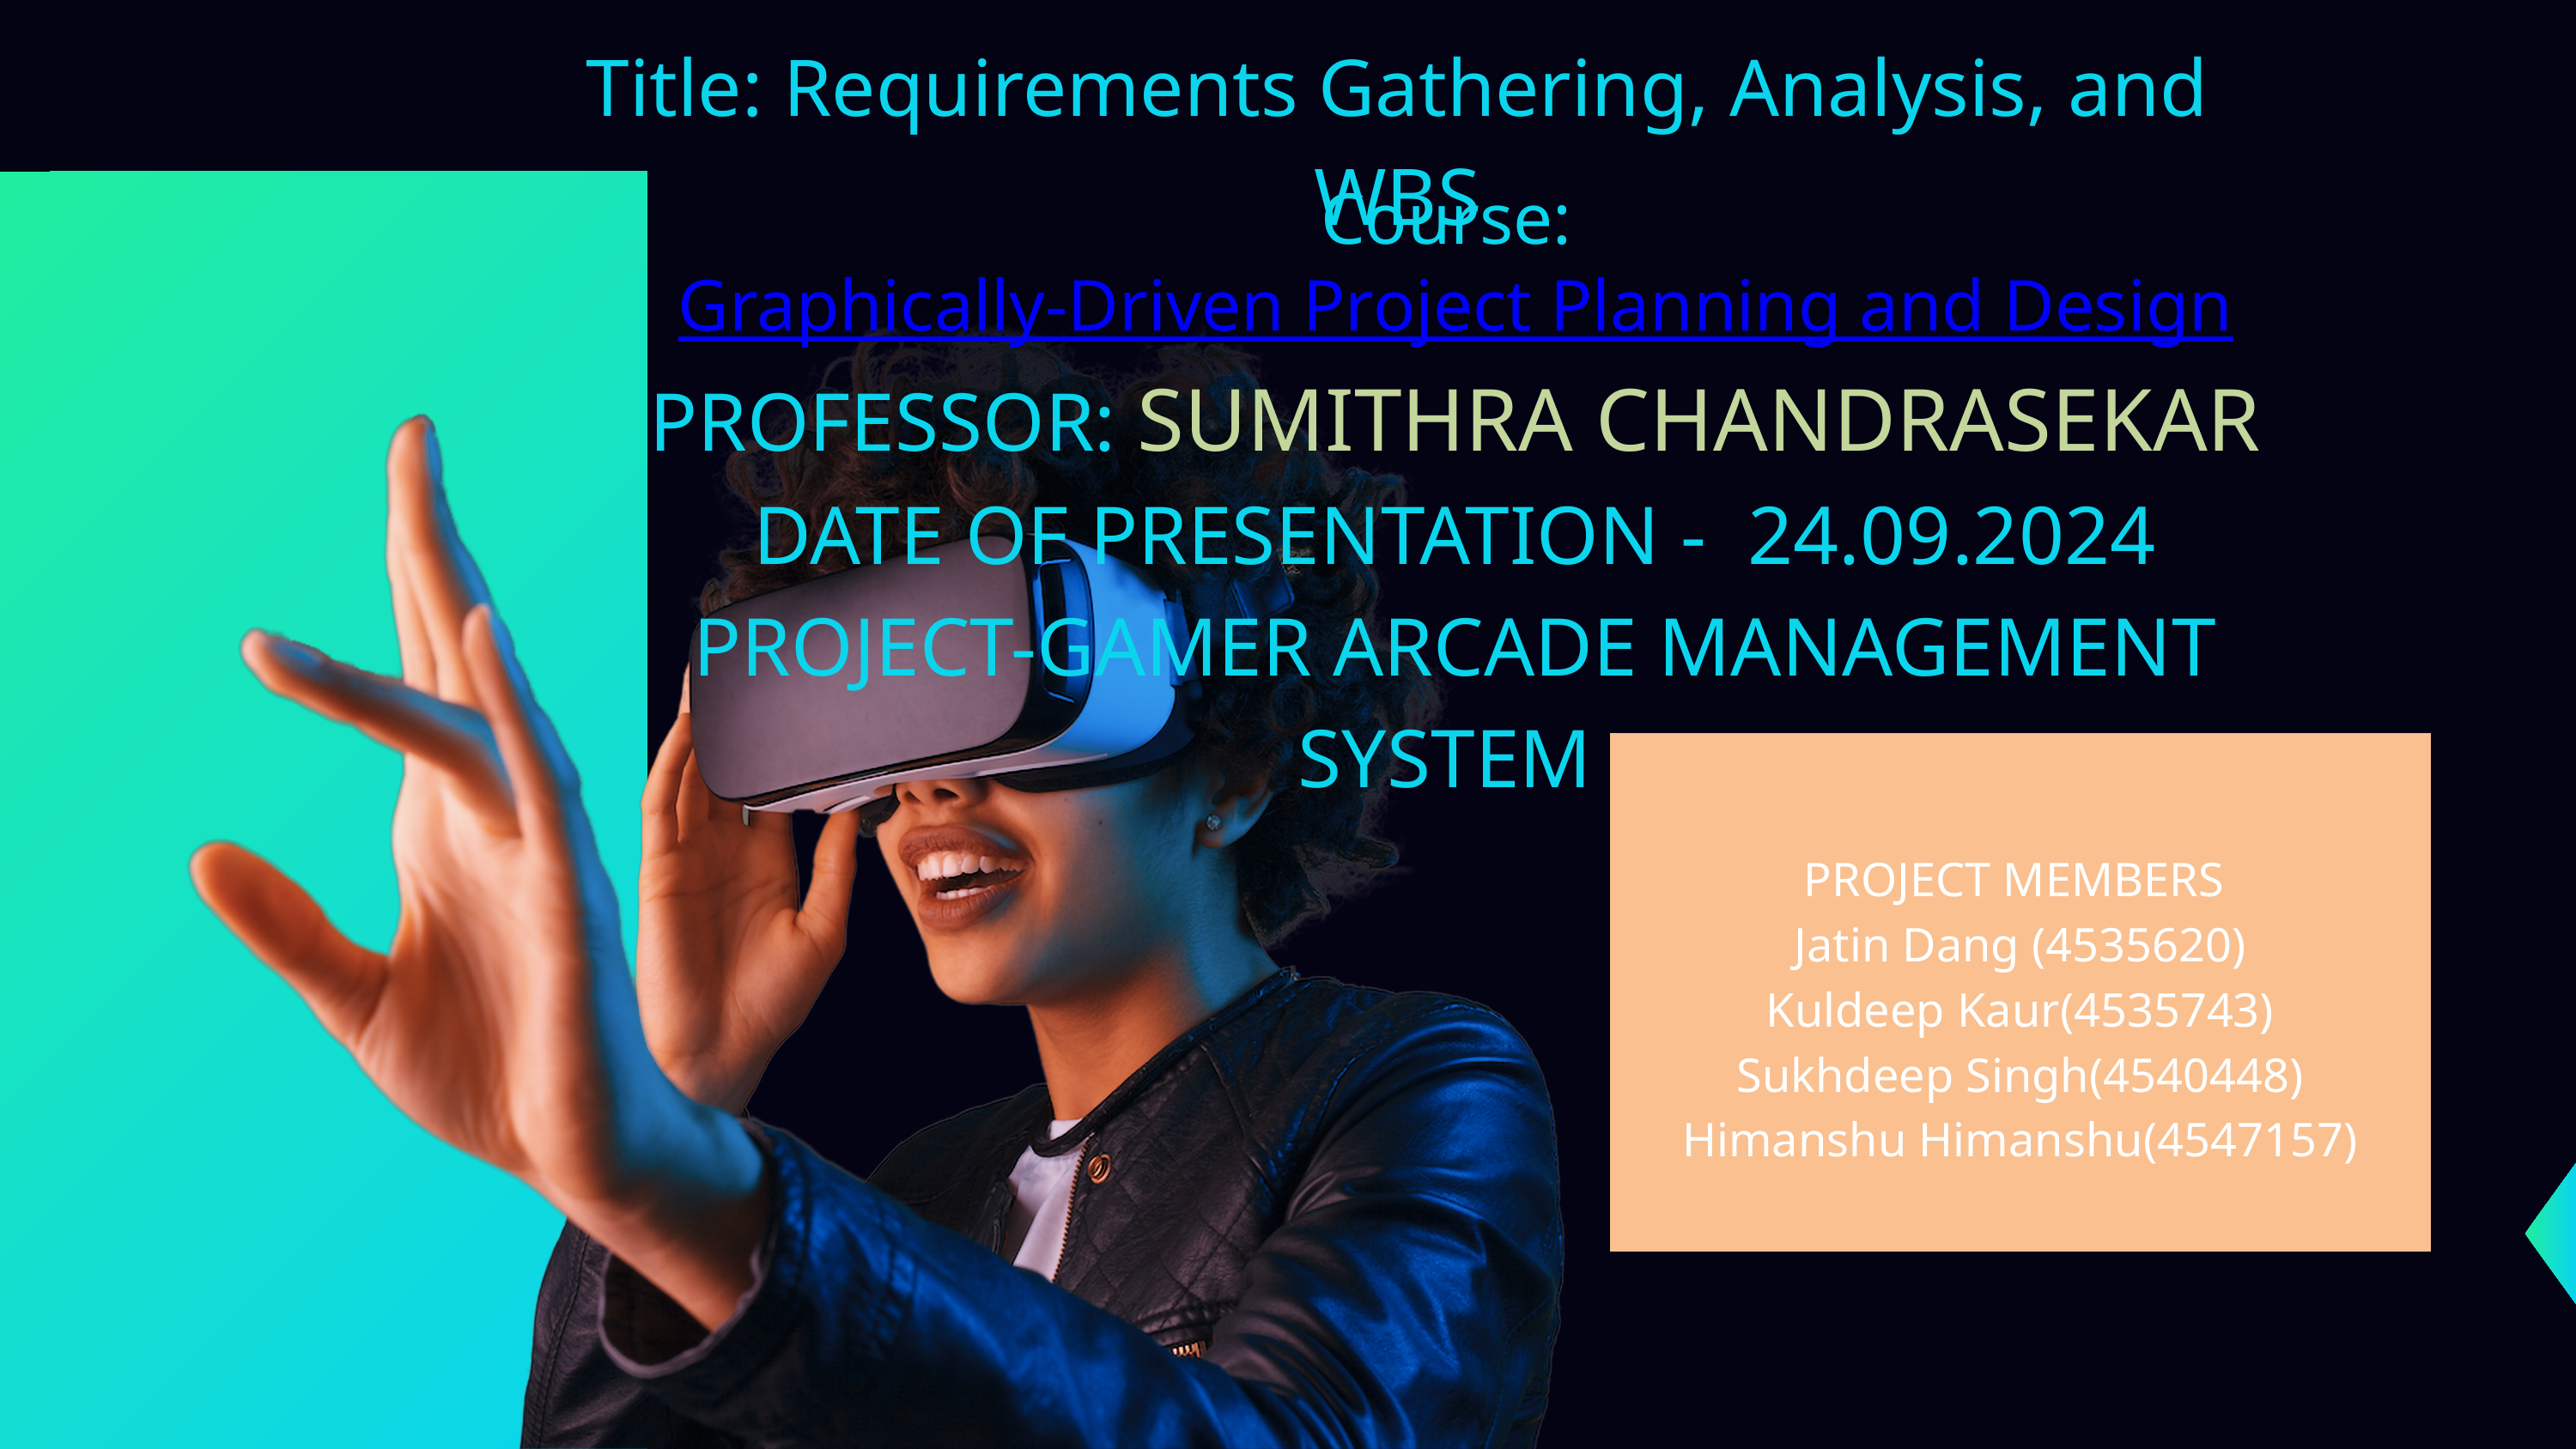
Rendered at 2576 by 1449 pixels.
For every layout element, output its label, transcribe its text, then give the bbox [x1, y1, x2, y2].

text_box Title: Requirements Gathering, Analysis, and WBS [549, 0, 2245, 159]
text_box Course: Graphically-Driven Project Planning and Design PROFESSOR: SUMITHRA CHANDRASEKAR DATE OF PRESENTATION - 24.09.2024 PROJECT-GAMER ARCADE MANAGEMENT SYSTEM [549, 159, 2363, 804]
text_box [2480, 1207, 2576, 1259]
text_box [1609, 715, 2432, 1292]
text_box [652, 804, 1569, 1449]
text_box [0, 171, 648, 1449]
